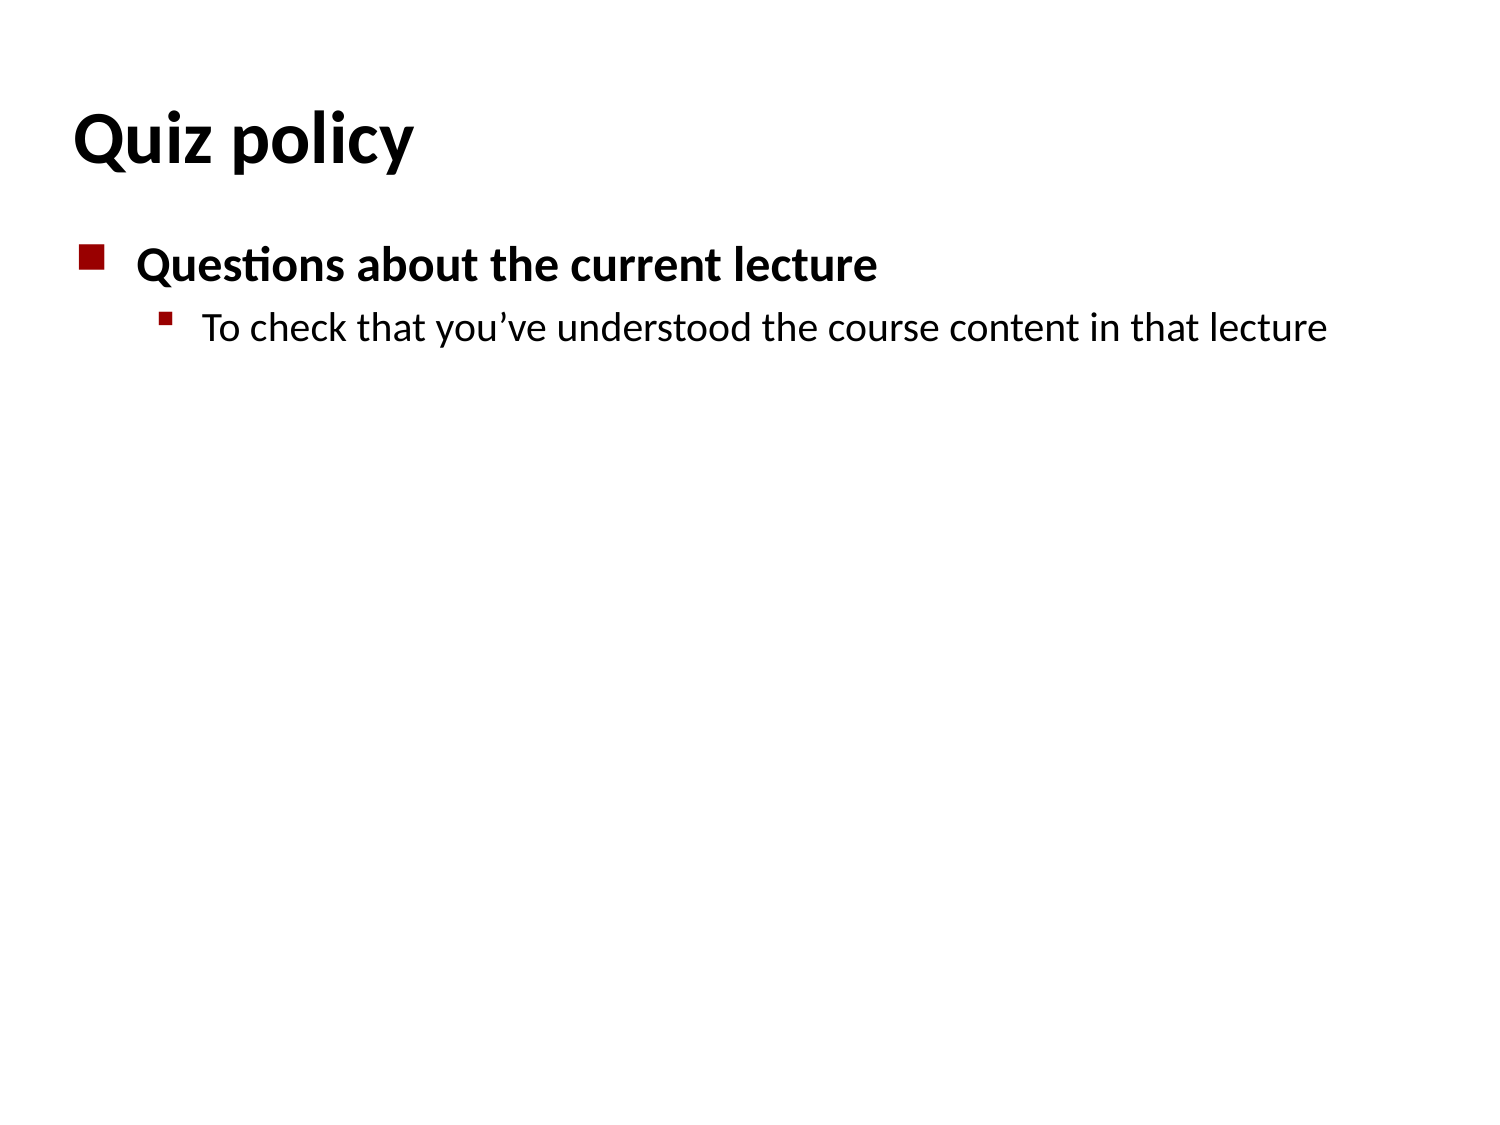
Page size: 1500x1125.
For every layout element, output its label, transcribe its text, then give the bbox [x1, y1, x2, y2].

title Quiz policy [58, 71, 1305, 197]
list Questions about the current lecture To check that you’ve understood the course content in that lecture [64, 223, 1361, 1040]
